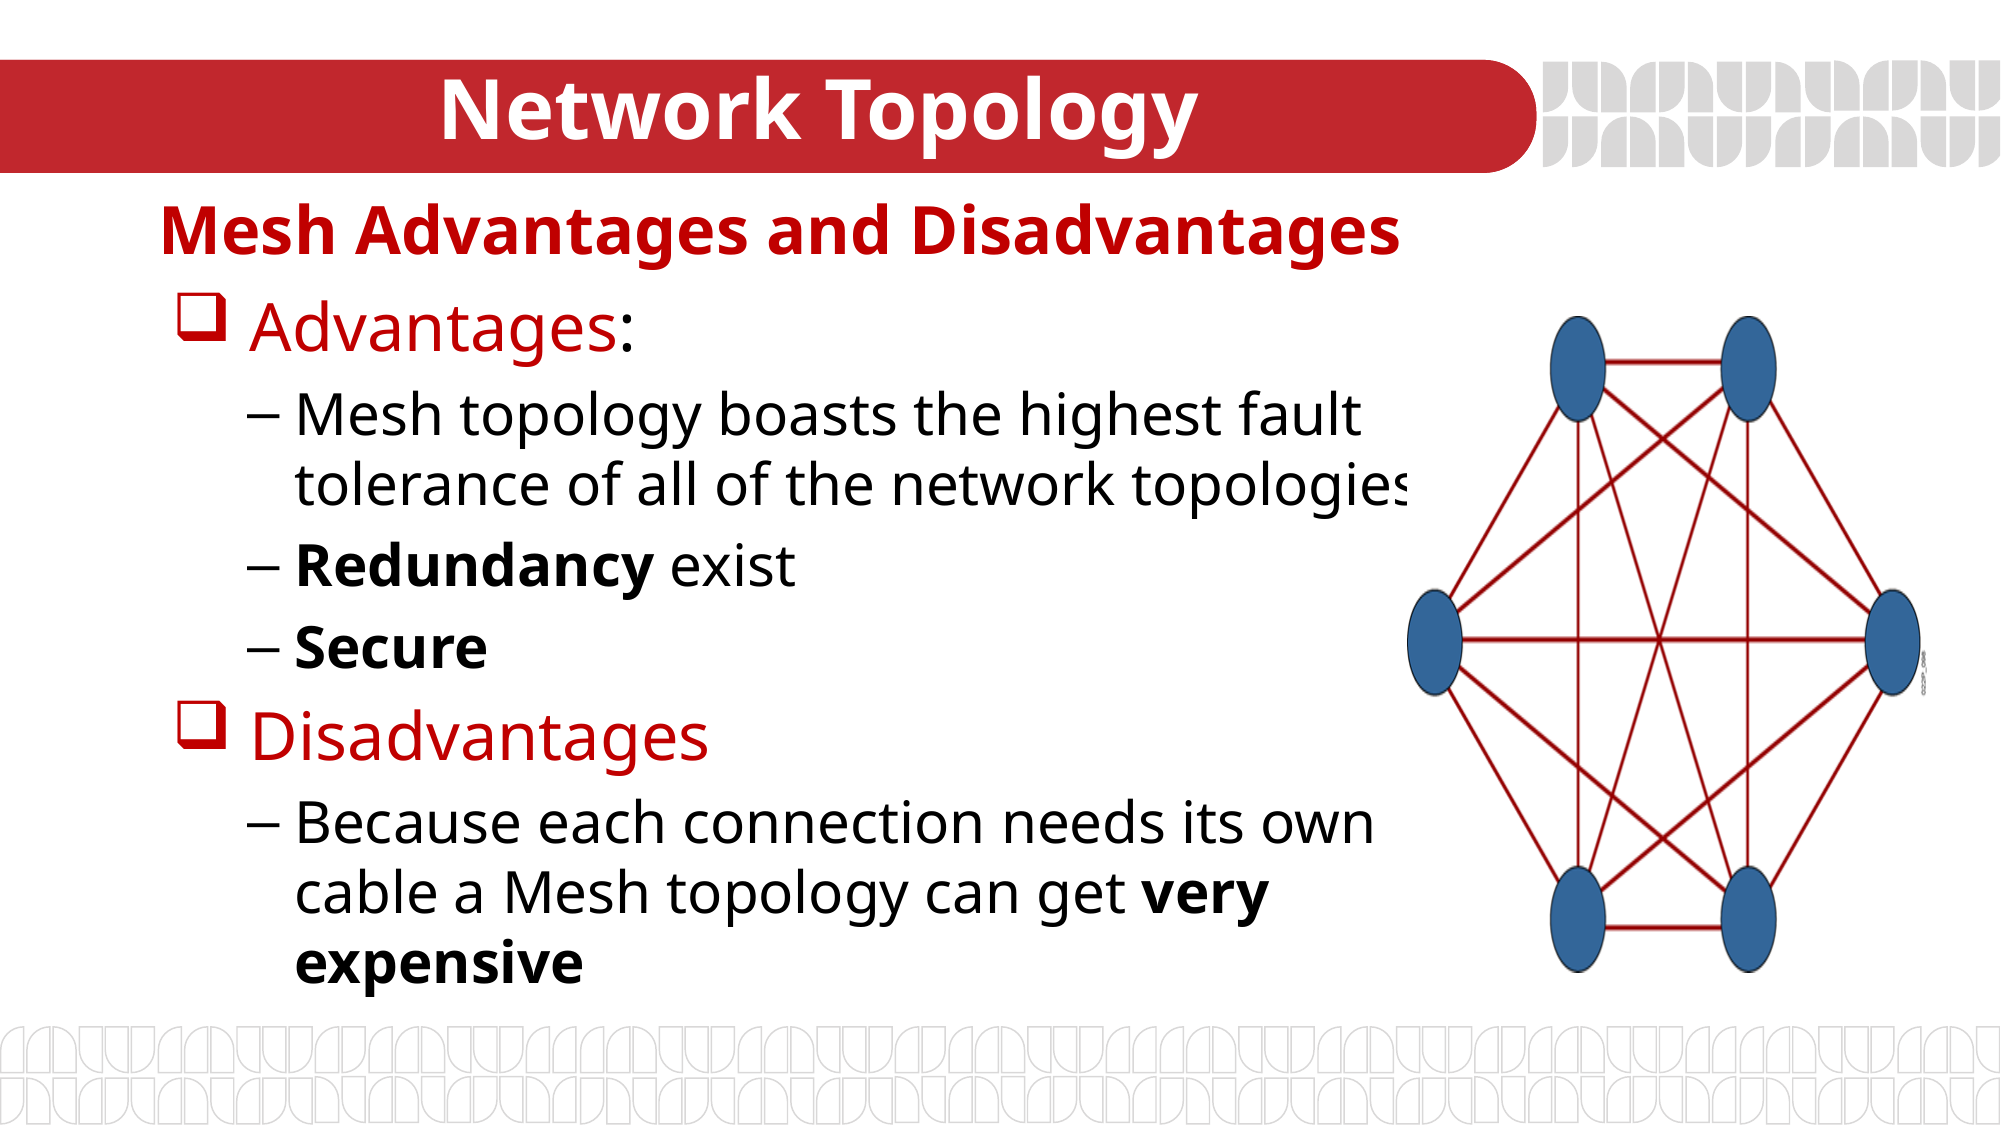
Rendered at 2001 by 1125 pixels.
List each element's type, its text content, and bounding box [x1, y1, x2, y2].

picture [1407, 316, 1927, 973]
text_box Advantages: Mesh topology boasts the highest fault tolerance of all of the network topologies Redundancy exist Secure Disadvantages Because each connection needs its own cable a Mesh topology can get very expensive [158, 277, 1508, 1021]
slide_number [1412, 1042, 1863, 1103]
title Network Topology [130, 59, 1507, 173]
text_box Mesh Advantages and Disadvantages [143, 172, 1494, 283]
